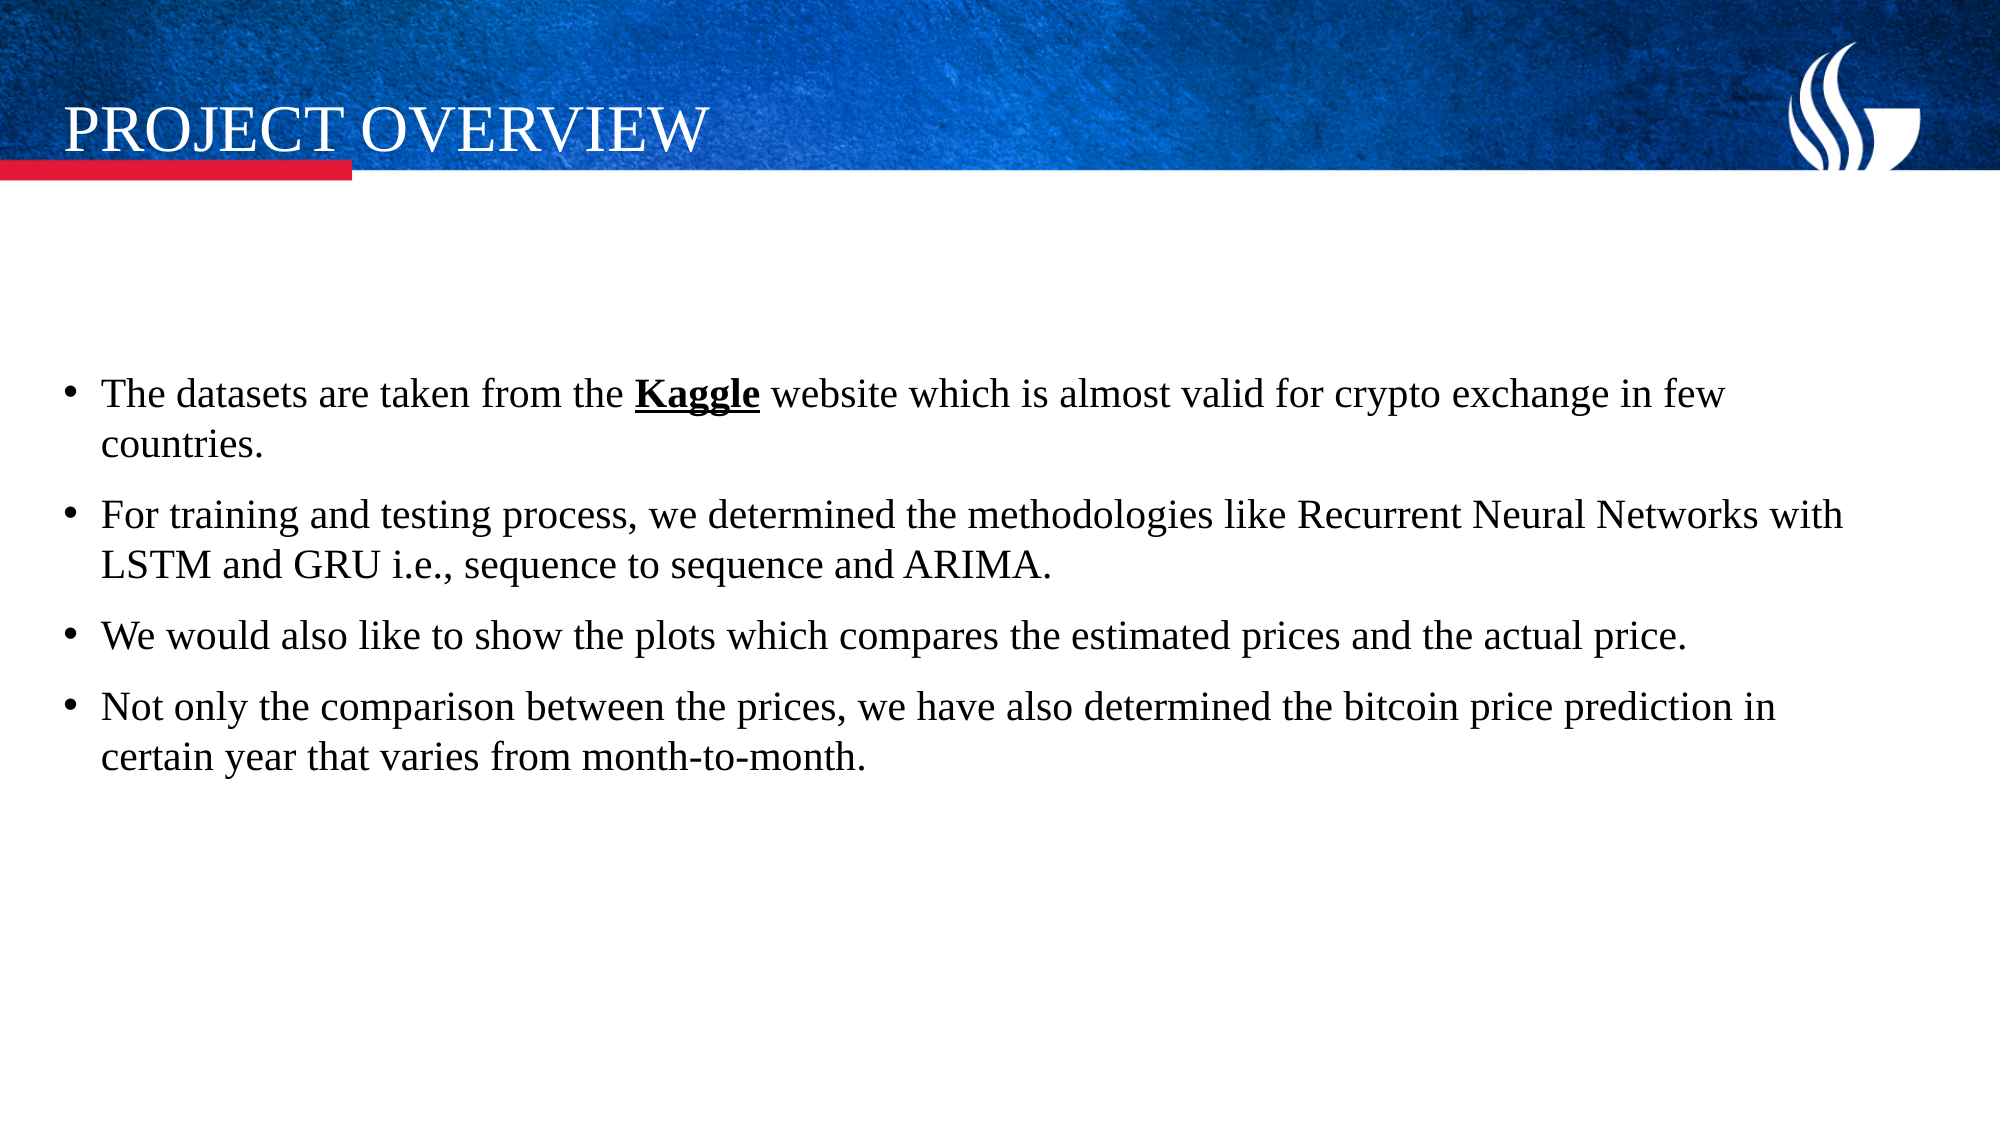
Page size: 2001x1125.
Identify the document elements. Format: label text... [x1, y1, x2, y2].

picture [0, 0, 2000, 1125]
title PROJECT OVERVIEW [48, 22, 1863, 237]
list The datasets are taken from the Kaggle website which is almost valid for crypto exchange in few countries. For training and testing process, we determined the methodologies like Recurrent Neural Networks with LSTM and GRU i.e., sequence to sequence and ARIMA. We would also like to show the plots which compares the estimated prices and the actual price. Not only the comparison between the prices, we have also determined the bitcoin price prediction in certain year that varies from month-to-month. [48, 358, 1904, 802]
